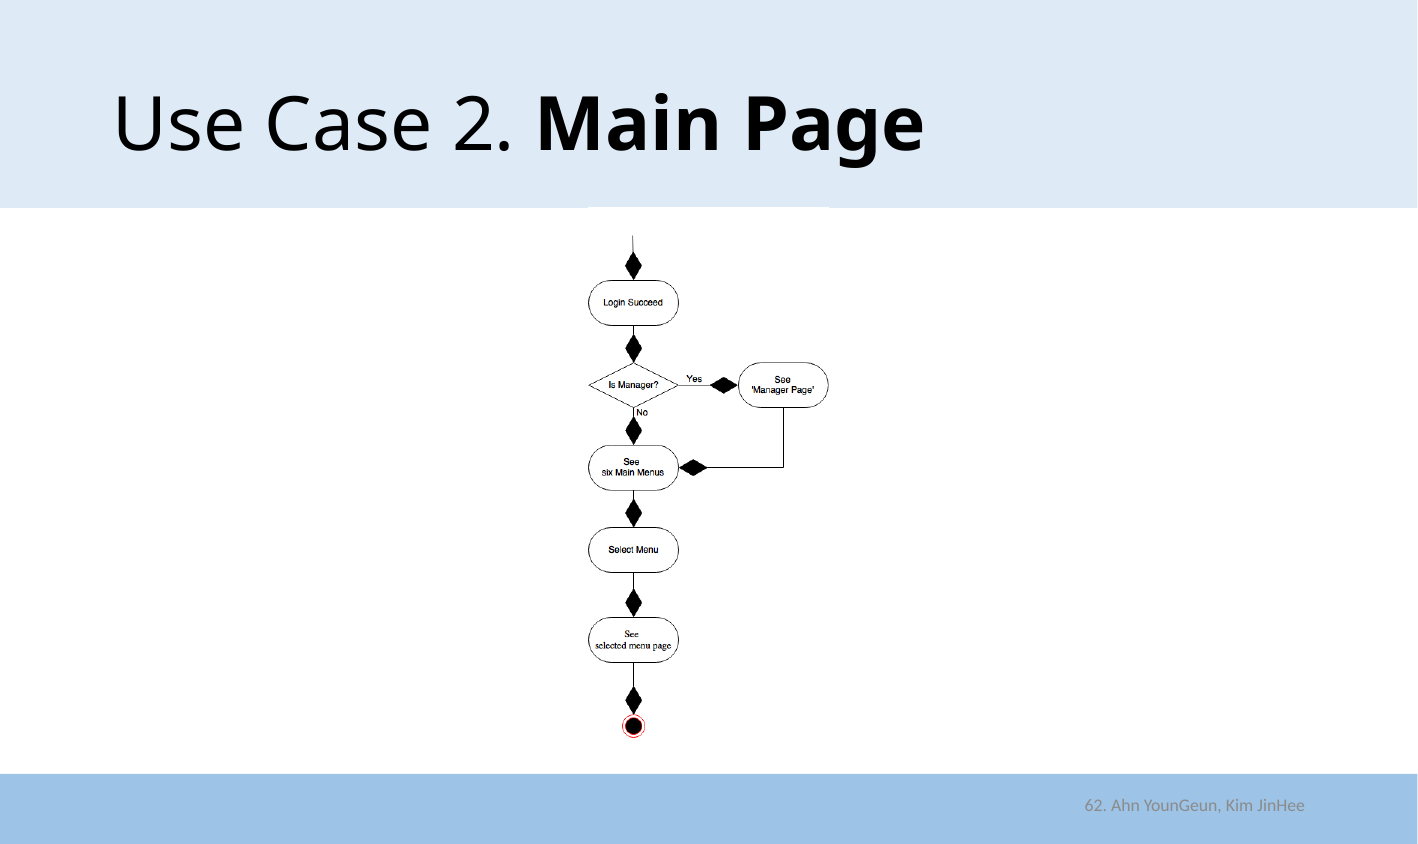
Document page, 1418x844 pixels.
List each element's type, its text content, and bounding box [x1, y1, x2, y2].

slide_number 62. Ahn YounGeun, Kim JinHee [1001, 782, 1320, 827]
title Use Case 2. Main Page [97, 44, 1320, 208]
picture [588, 207, 829, 744]
